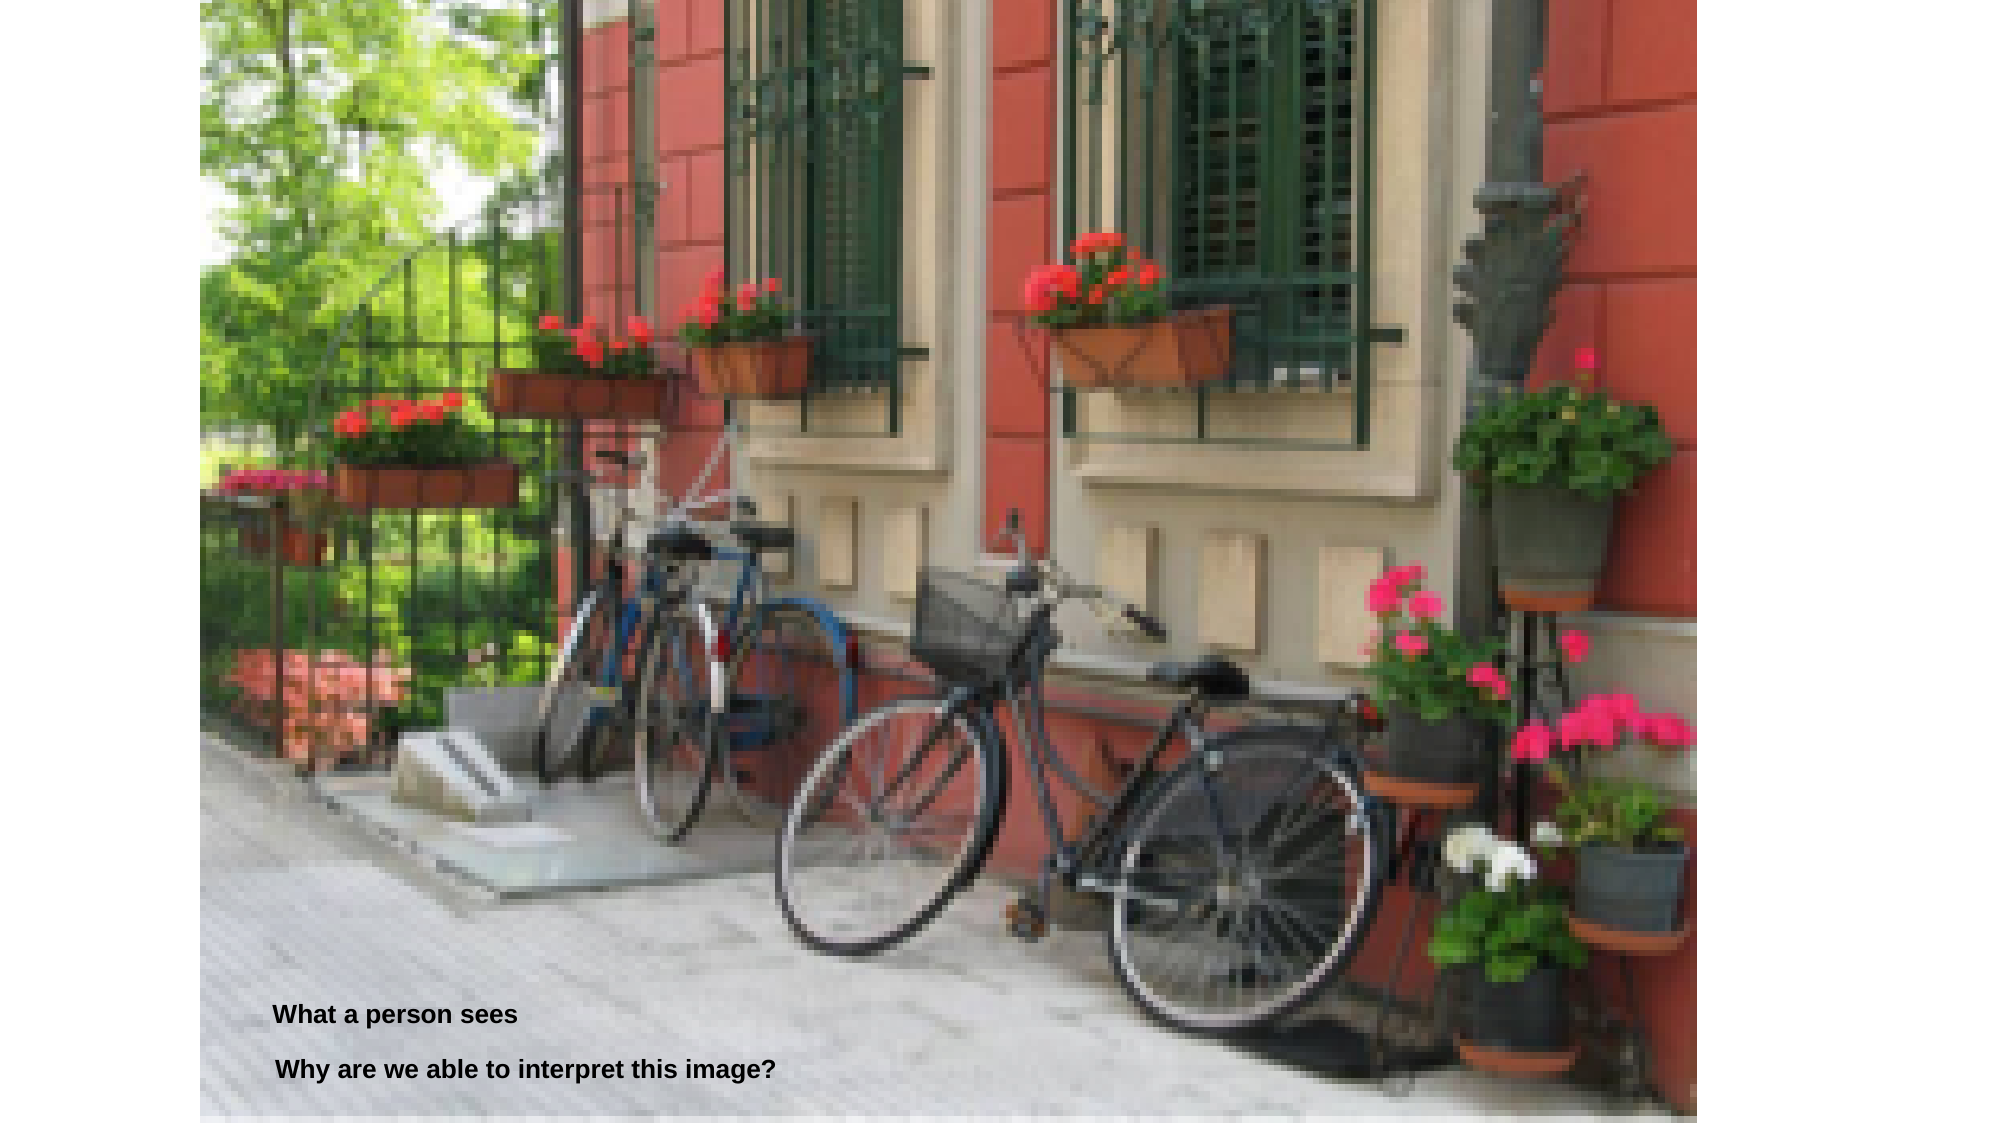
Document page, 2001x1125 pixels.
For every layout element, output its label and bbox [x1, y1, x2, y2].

picture [200, 0, 1697, 1123]
